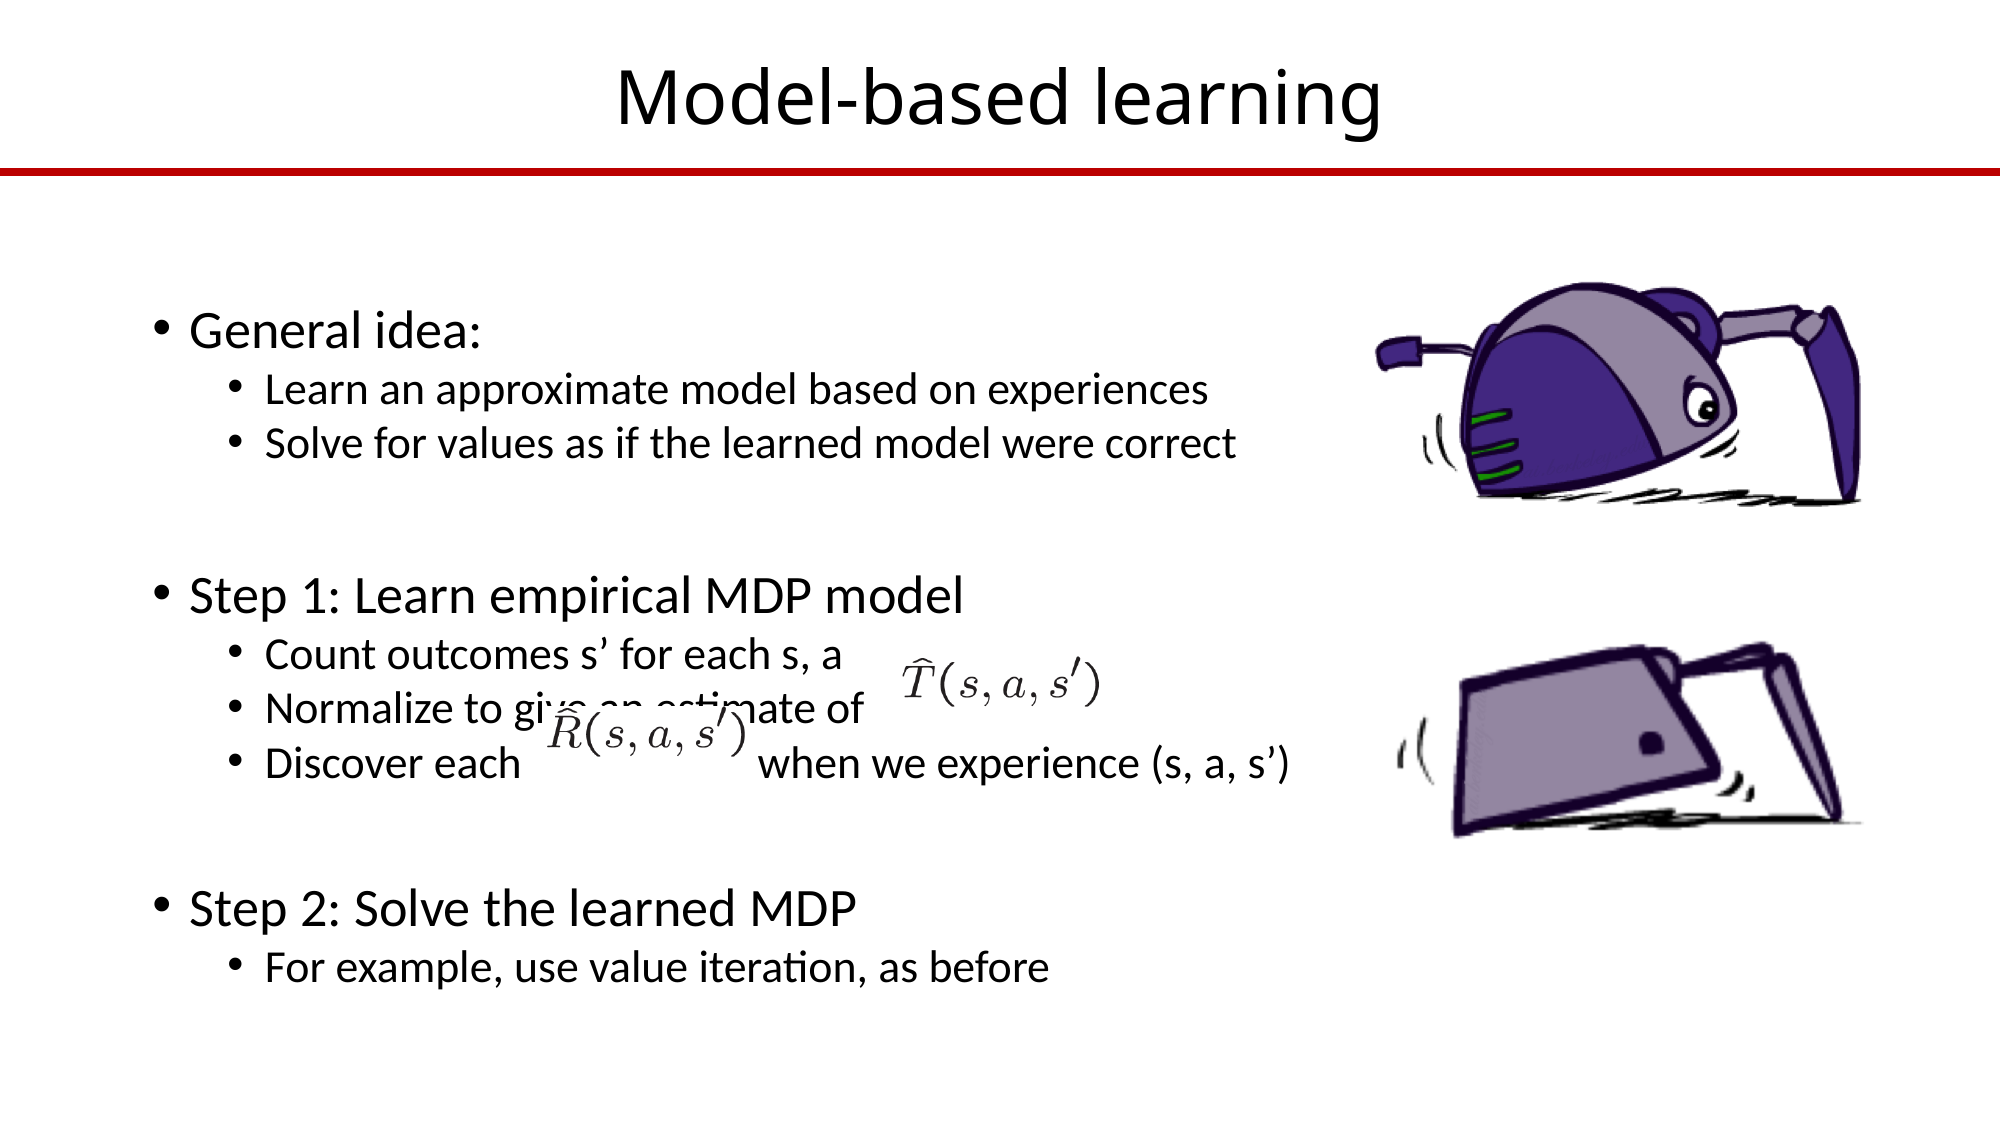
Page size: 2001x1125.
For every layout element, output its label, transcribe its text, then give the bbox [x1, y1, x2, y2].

picture [899, 656, 1100, 707]
title Model-based learning [137, 50, 1863, 150]
list General idea: Learn an approximate model based on experiences Solve for values as if the learned model were correct Step 1: Learn empirical MDP model Count outcomes s’ for each s, a Normalize to give an estimate of Discover each when we experience (s, a, s’) Step 2: Solve the learned MDP For example, use value iteration, as before [137, 299, 1863, 1014]
picture [1338, 237, 1900, 538]
picture [1374, 574, 1891, 875]
picture [547, 706, 745, 757]
